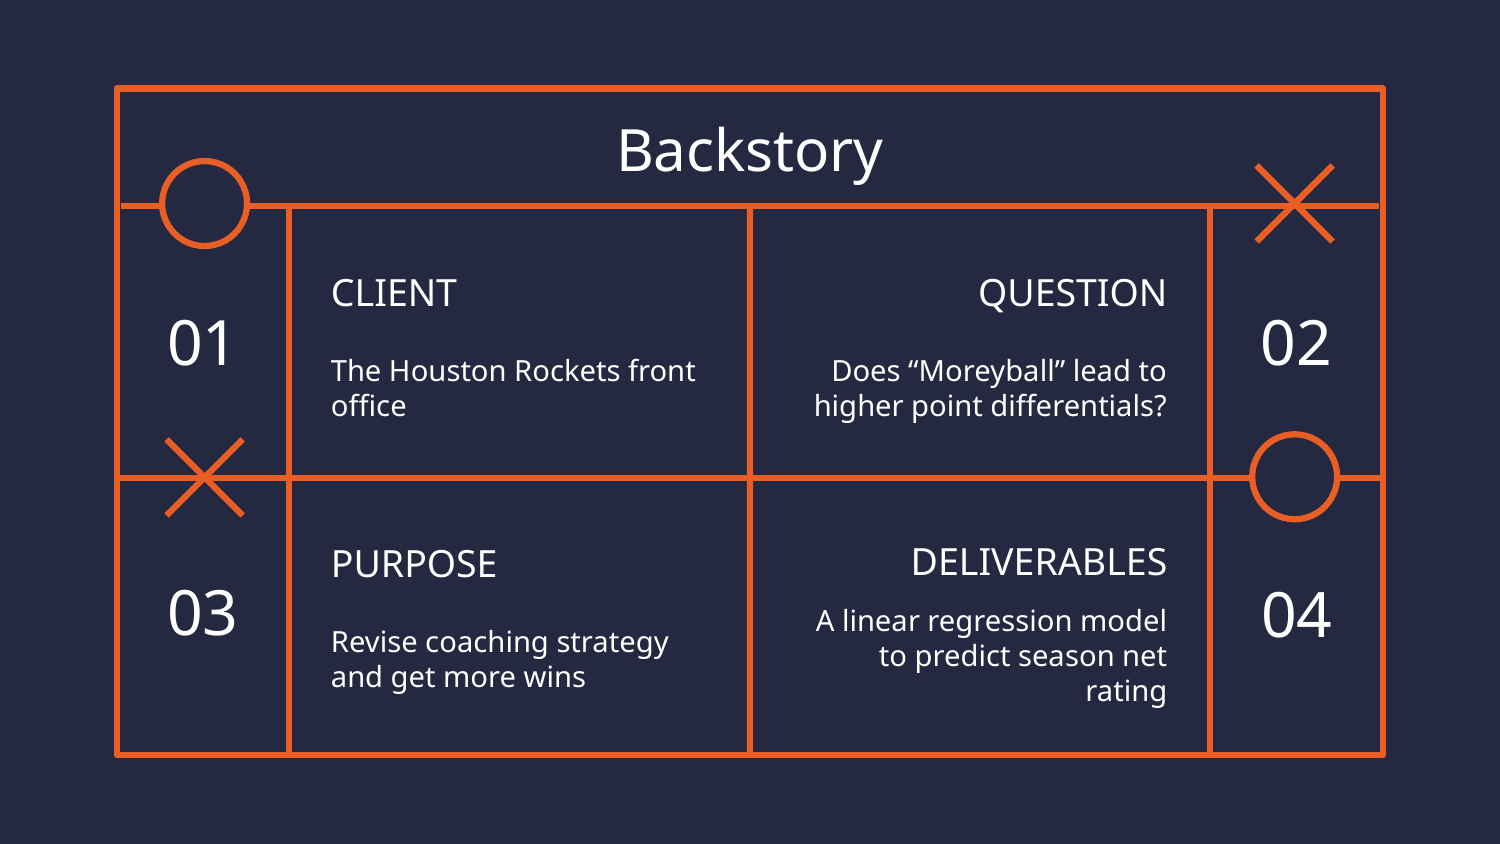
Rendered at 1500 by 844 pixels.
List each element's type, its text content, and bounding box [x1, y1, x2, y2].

subtitle QUESTION [780, 249, 1183, 335]
subtitle A linear regression model to predict season net rating [780, 603, 1183, 708]
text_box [166, 439, 243, 516]
subtitle CLIENT [315, 249, 718, 335]
subtitle Revise coaching strategy and get more wins [315, 606, 718, 711]
subtitle Does “Moreyball” lead to higher point differentials? [780, 335, 1183, 440]
title 02 [1227, 298, 1365, 384]
subtitle PURPOSE [315, 520, 718, 606]
text_box [162, 161, 248, 247]
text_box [1256, 165, 1333, 242]
title 04 [1228, 570, 1366, 656]
title 03 [134, 568, 272, 654]
title Backstory [116, 100, 1383, 195]
title 01 [134, 298, 272, 384]
text_box [1252, 434, 1338, 520]
subtitle The Houston Rockets front office [315, 335, 718, 440]
subtitle DELIVERABLES [780, 517, 1183, 603]
